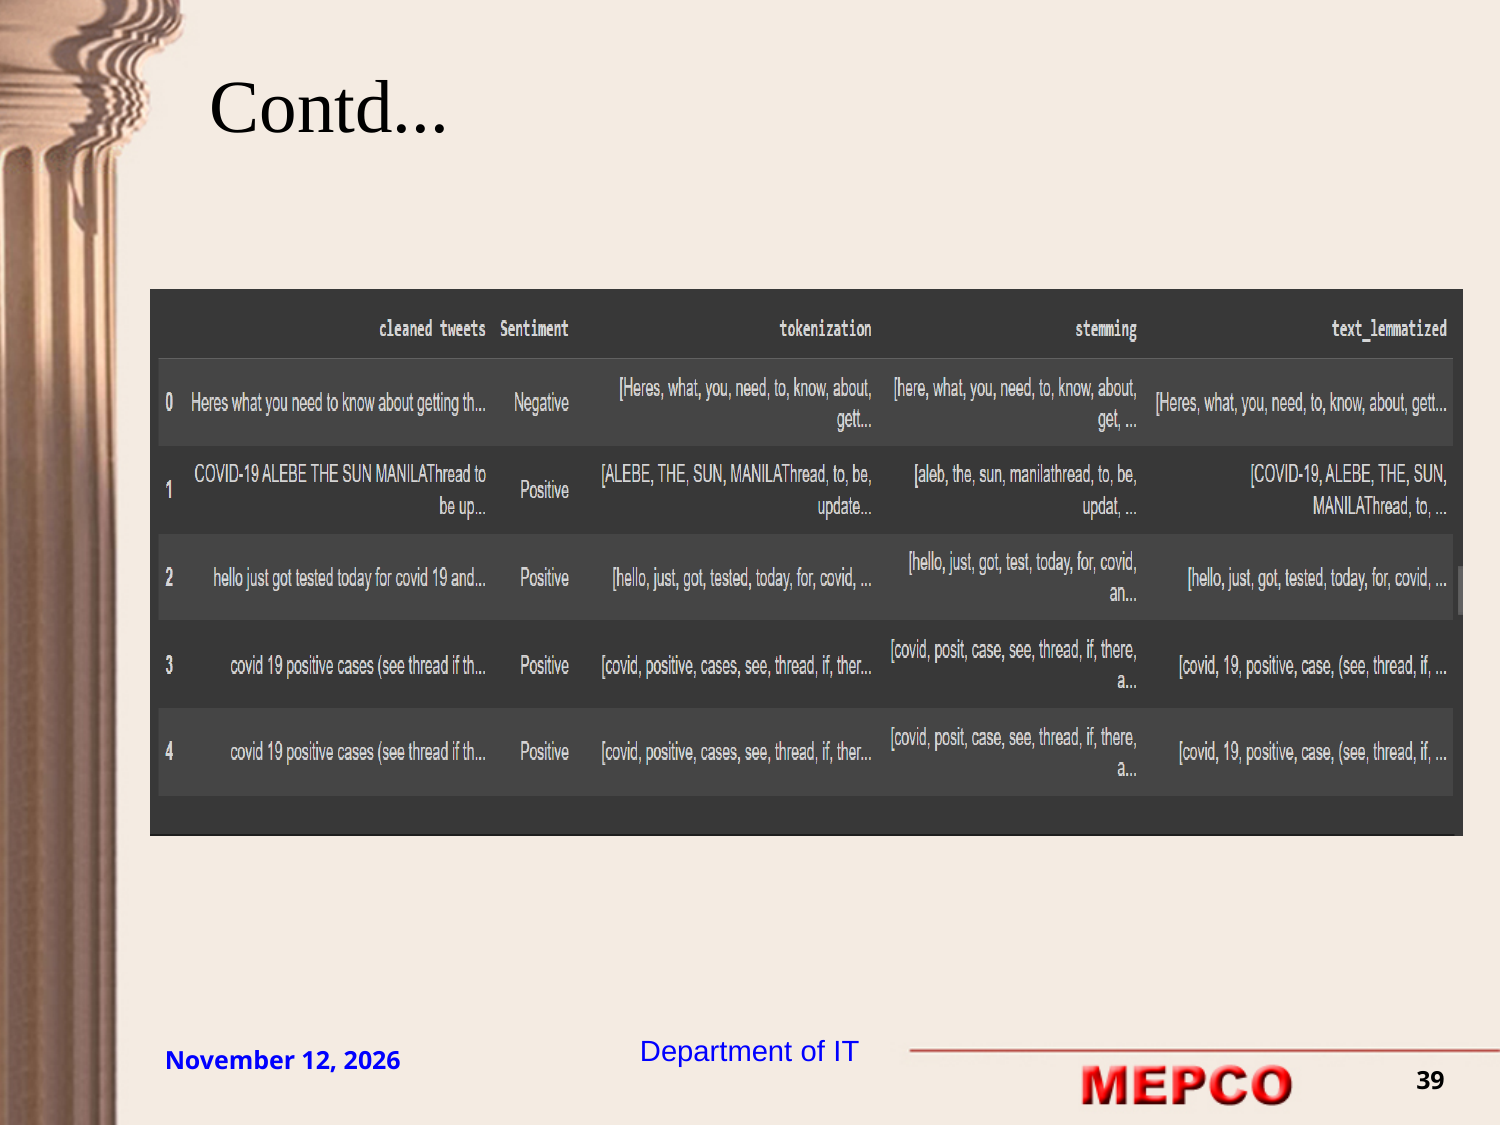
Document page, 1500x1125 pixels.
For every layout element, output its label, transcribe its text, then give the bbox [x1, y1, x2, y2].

picture [0, 1, 1500, 1125]
title Contd... [194, 54, 1388, 151]
footer Department of IT [512, 1024, 988, 1101]
